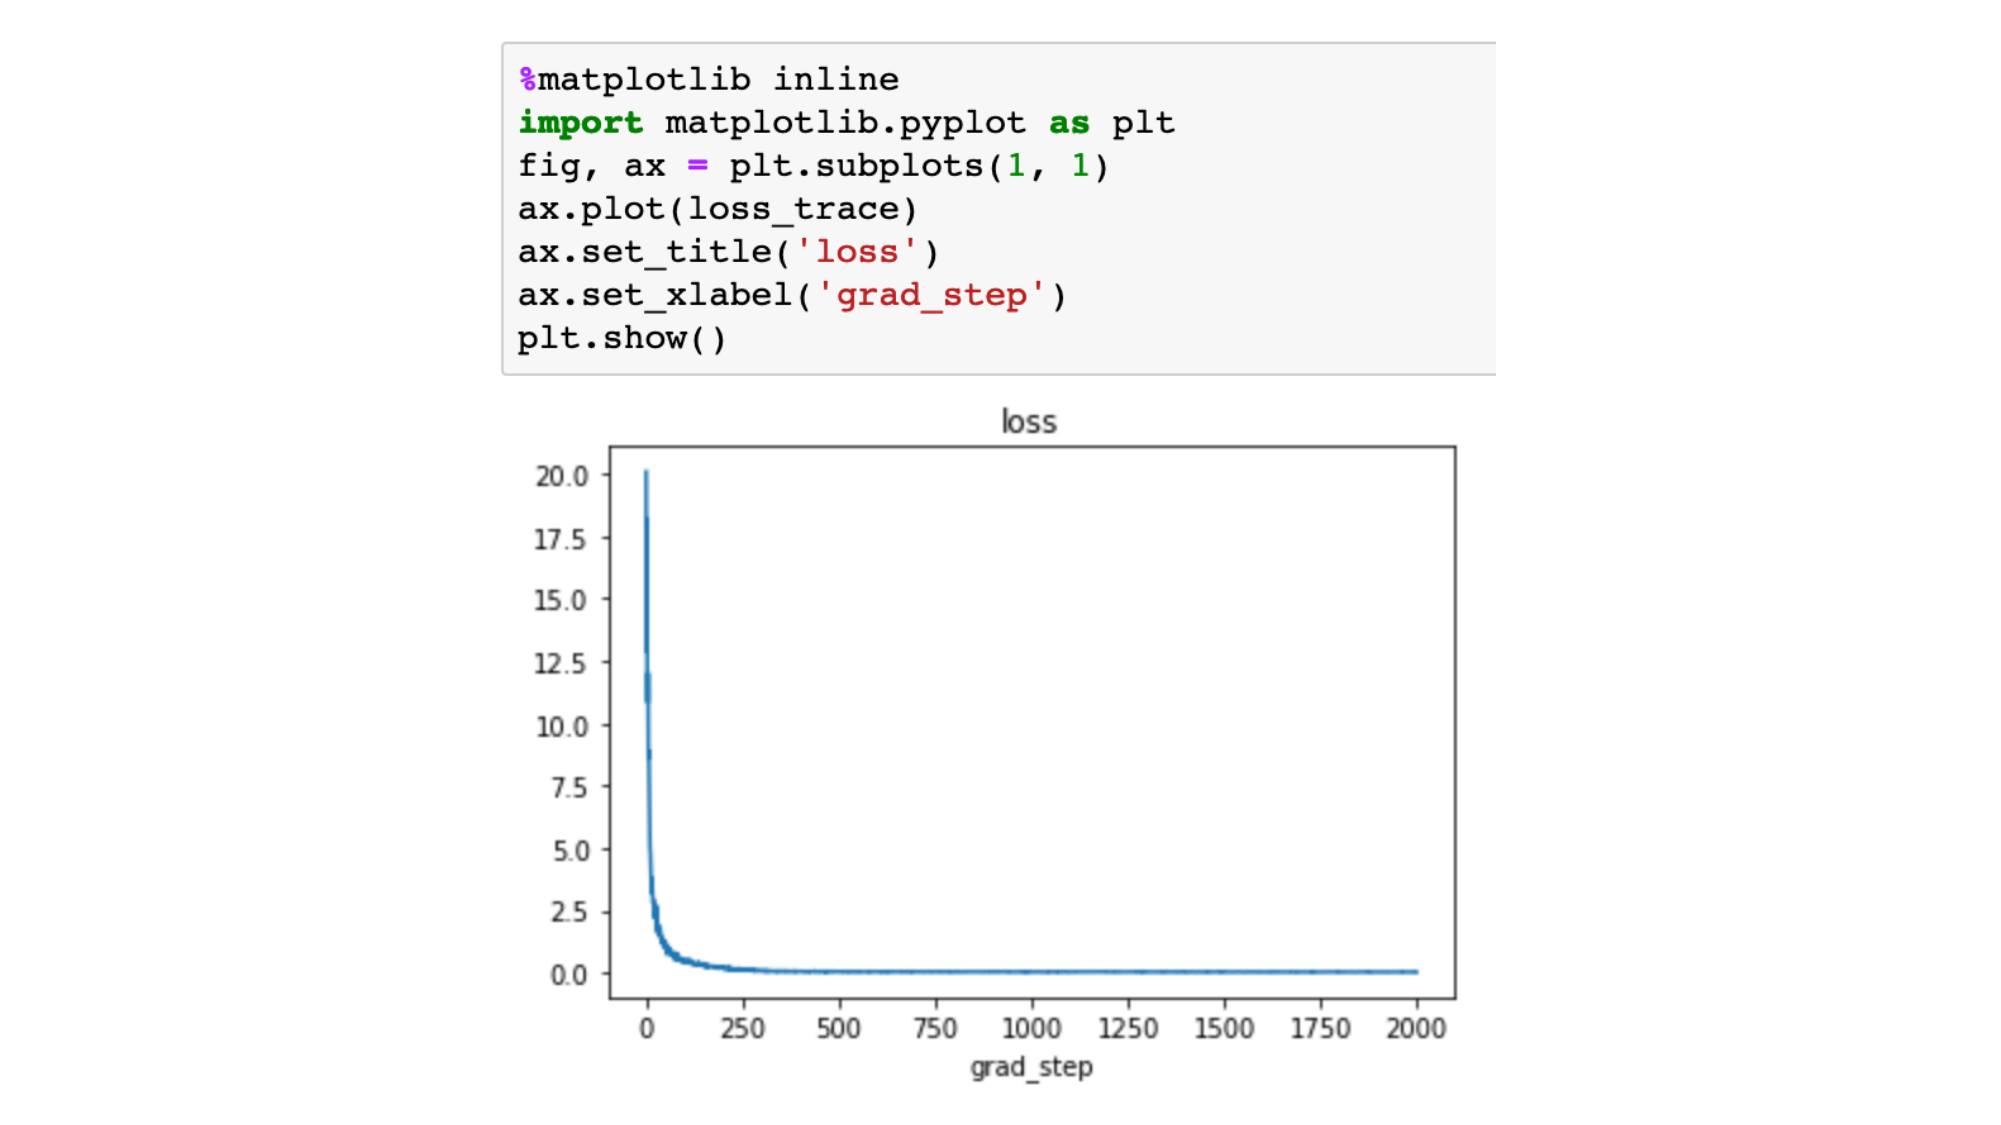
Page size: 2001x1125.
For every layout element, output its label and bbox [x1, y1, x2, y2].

picture [481, 24, 1496, 1123]
